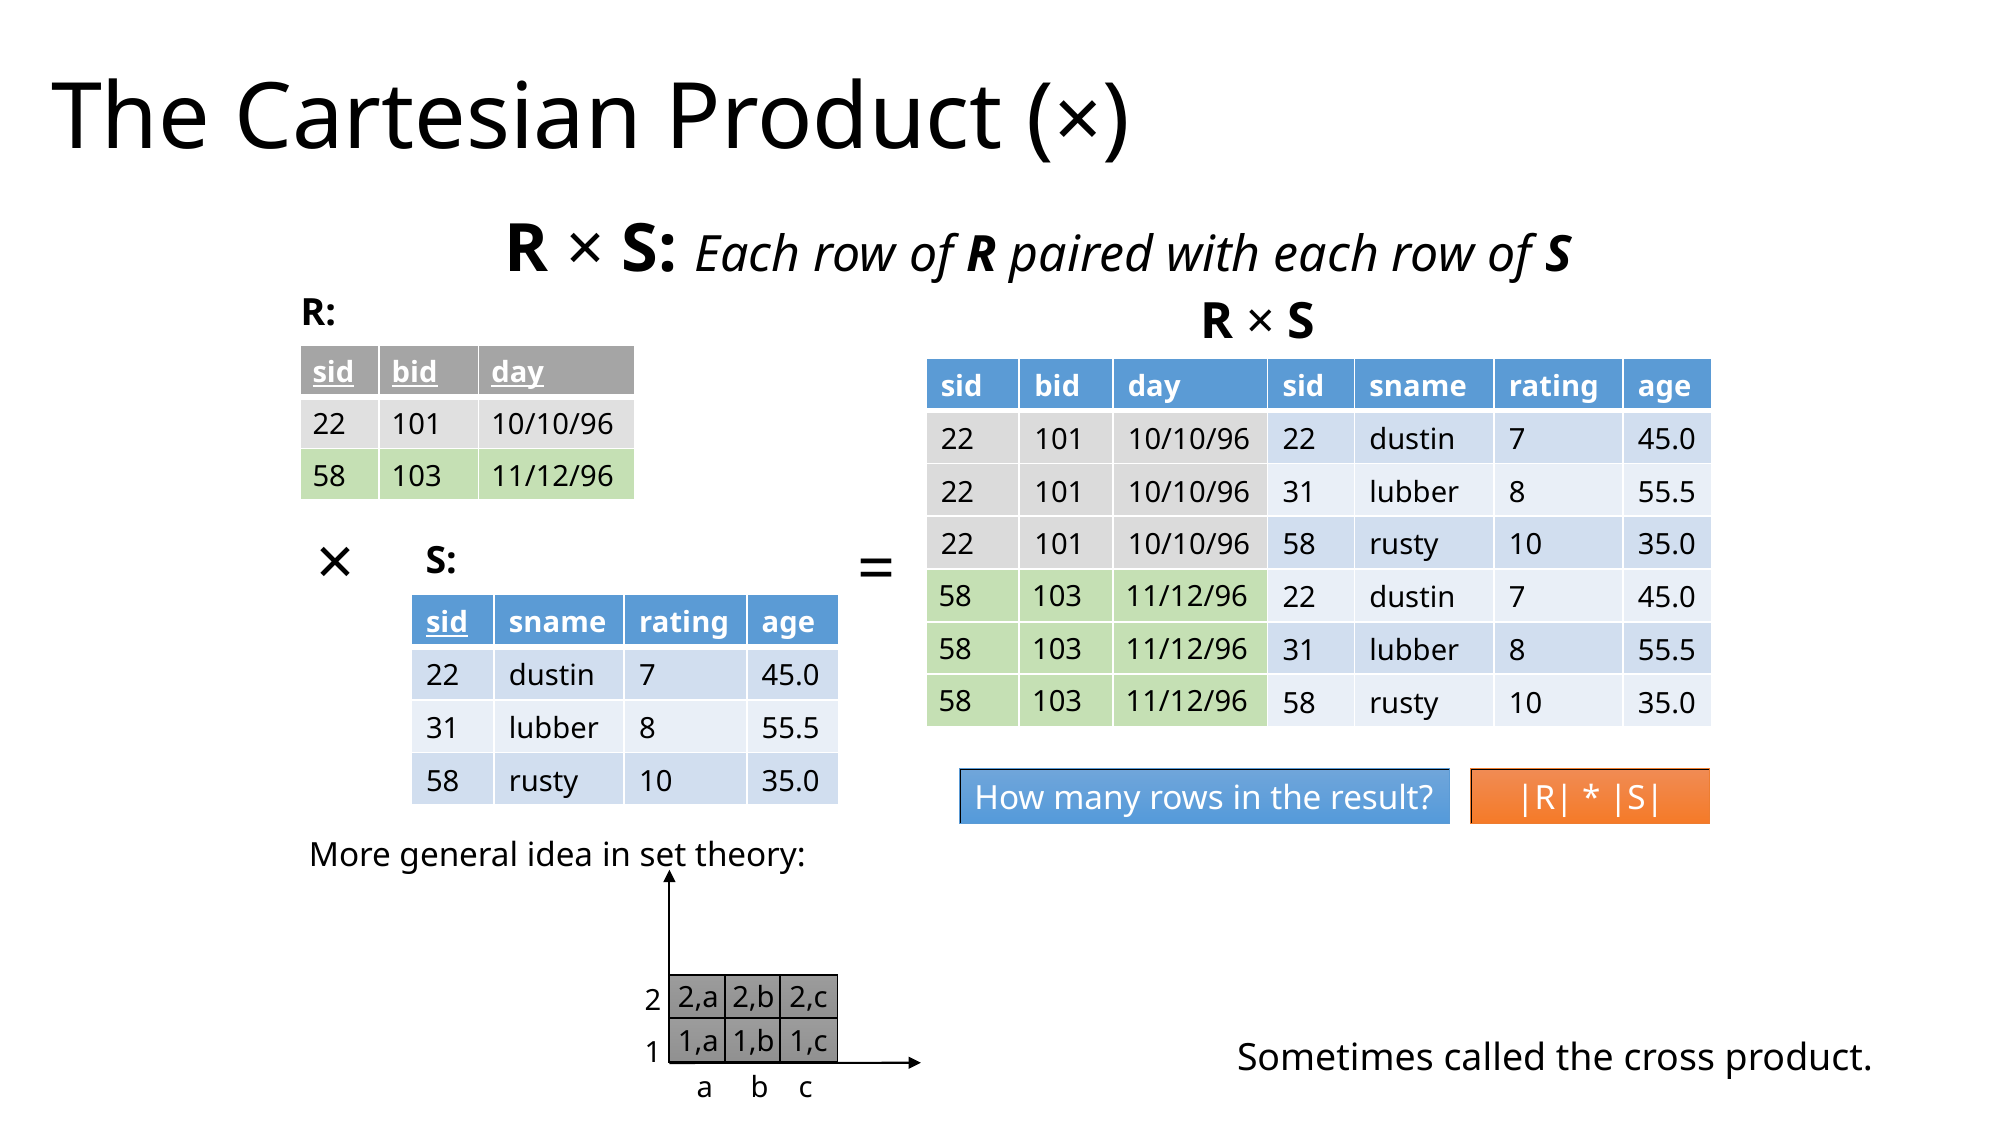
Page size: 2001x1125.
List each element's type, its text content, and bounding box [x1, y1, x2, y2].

table_cell 7 [625, 650, 746, 699]
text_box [282, 826, 921, 1112]
text_box × [301, 511, 370, 606]
table_cell 10/10/96 [1114, 464, 1267, 515]
table_cell 22 [1268, 570, 1354, 621]
table_cell 58 [1268, 517, 1354, 568]
table_cell dustin [1355, 570, 1493, 621]
table_cell 101 [1020, 413, 1112, 463]
table_cell 101 [380, 400, 478, 448]
table_cell 35.0 [1624, 675, 1711, 726]
table_cell dustin [1355, 413, 1493, 463]
table_header sname [495, 595, 623, 644]
table_header sname [1355, 359, 1493, 408]
table_cell 11/12/96 [1114, 570, 1267, 621]
table_header age [748, 595, 838, 644]
table_cell 31 [1268, 623, 1354, 673]
table_cell 22 [1268, 413, 1354, 463]
table_cell 8 [1495, 464, 1622, 515]
table_cell 103 [1020, 675, 1112, 726]
table_cell 45.0 [1624, 570, 1711, 621]
table_cell 103 [1020, 570, 1112, 621]
table_cell 55.5 [1624, 623, 1711, 673]
table_cell 35.0 [1624, 517, 1711, 568]
table_cell 22 [927, 517, 1018, 568]
text_box How many rows in the result? [959, 768, 1450, 824]
table_cell 11/12/96 [1114, 623, 1267, 673]
table_cell 58 [927, 675, 1018, 726]
table_cell 45.0 [1624, 413, 1711, 463]
table_cell 31 [412, 701, 493, 752]
table_cell 58 [301, 449, 378, 499]
table_cell 10 [1495, 517, 1622, 568]
title The Cartesian Product (×) [36, 9, 2000, 228]
table_cell 58 [927, 623, 1018, 673]
table_cell rusty [495, 753, 623, 804]
table_header age [1624, 359, 1711, 408]
table_cell 58 [412, 753, 493, 804]
table_cell lubber [1355, 623, 1493, 673]
table_cell dustin [495, 650, 623, 699]
table_header sid [927, 359, 1018, 408]
table_cell 11/12/96 [479, 449, 634, 499]
table_cell 55.5 [1624, 464, 1711, 515]
table_header rating [625, 595, 746, 644]
table_cell 11/12/96 [1114, 675, 1267, 726]
text_box S: [410, 528, 472, 589]
table_cell 7 [1495, 570, 1622, 621]
table_cell 10/10/96 [479, 400, 634, 448]
table_header bid [380, 346, 478, 394]
table_cell 10 [625, 753, 746, 804]
table_cell 10/10/96 [1114, 413, 1267, 463]
table_header sid [412, 595, 493, 644]
table_cell 10/10/96 [1114, 517, 1267, 568]
table_cell 58 [1268, 675, 1354, 726]
table_header bid [1020, 359, 1112, 408]
table_cell lubber [1355, 464, 1493, 515]
table_header rating [1495, 359, 1622, 408]
table_header day [1114, 359, 1267, 408]
table_cell rusty [1355, 675, 1493, 726]
text_box = [843, 516, 912, 612]
table_cell 58 [927, 570, 1018, 621]
table_cell 22 [927, 413, 1018, 463]
text_box R × S [1185, 281, 1331, 356]
table_cell 22 [412, 650, 493, 699]
table_cell 8 [1495, 623, 1622, 673]
table_cell 7 [1495, 413, 1622, 463]
table_cell 22 [301, 400, 378, 448]
table_cell 10 [1495, 675, 1622, 726]
table_header sid [301, 346, 378, 394]
table_cell 8 [625, 701, 746, 752]
table_cell 103 [380, 449, 478, 499]
table_cell lubber [495, 701, 623, 752]
table_header day [479, 346, 634, 394]
table_cell 101 [1020, 464, 1112, 515]
text_box R × S: Each row of R paired with each row of S [490, 197, 1587, 292]
table_cell 55.5 [748, 701, 838, 752]
text_box |R| * |S| [1470, 768, 1710, 824]
table_header sid [1268, 359, 1354, 408]
text_box Sometimes called the cross product. [1222, 1025, 1958, 1085]
table_cell rusty [1355, 517, 1493, 568]
table_cell 103 [1020, 623, 1112, 673]
table_cell 101 [1020, 517, 1112, 568]
text_box R: [285, 280, 351, 341]
table_cell 45.0 [748, 650, 838, 699]
table_cell 31 [1268, 464, 1354, 515]
table_cell 35.0 [748, 753, 838, 804]
table_cell 22 [927, 464, 1018, 515]
